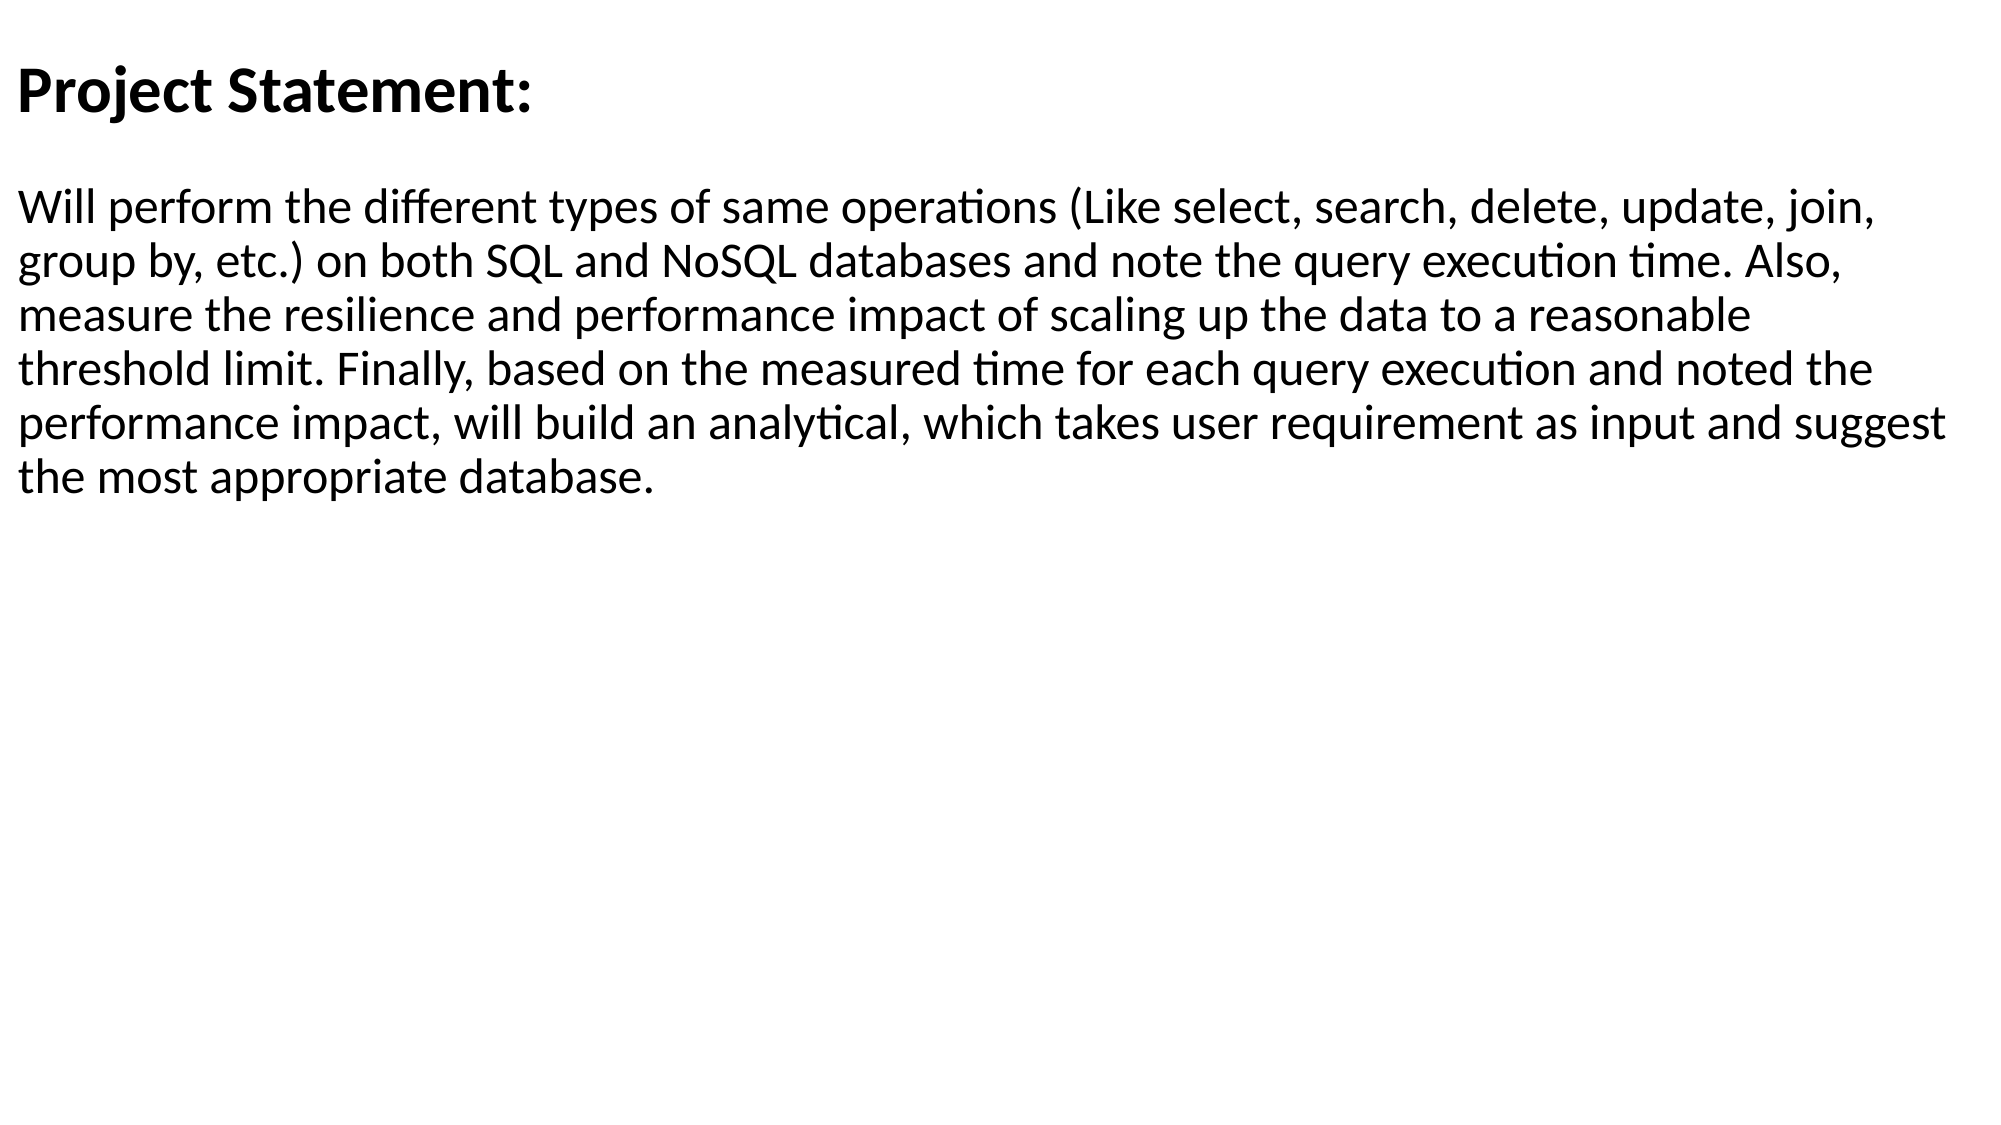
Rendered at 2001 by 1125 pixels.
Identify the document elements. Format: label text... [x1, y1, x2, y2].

title Project Statement: Will perform the different types of same operations (Like select, search, delete, update, join, group by, etc.) on both SQL and NoSQL databases and note the query execution time. Also, measure the resilience and performance impact of scaling up the data to a reasonable threshold limit. Finally, based on the measured time for each query execution and noted the performance impact, will build an analytical, which takes user requirement as input and suggest the most appropriate database. [18, 33, 1954, 505]
